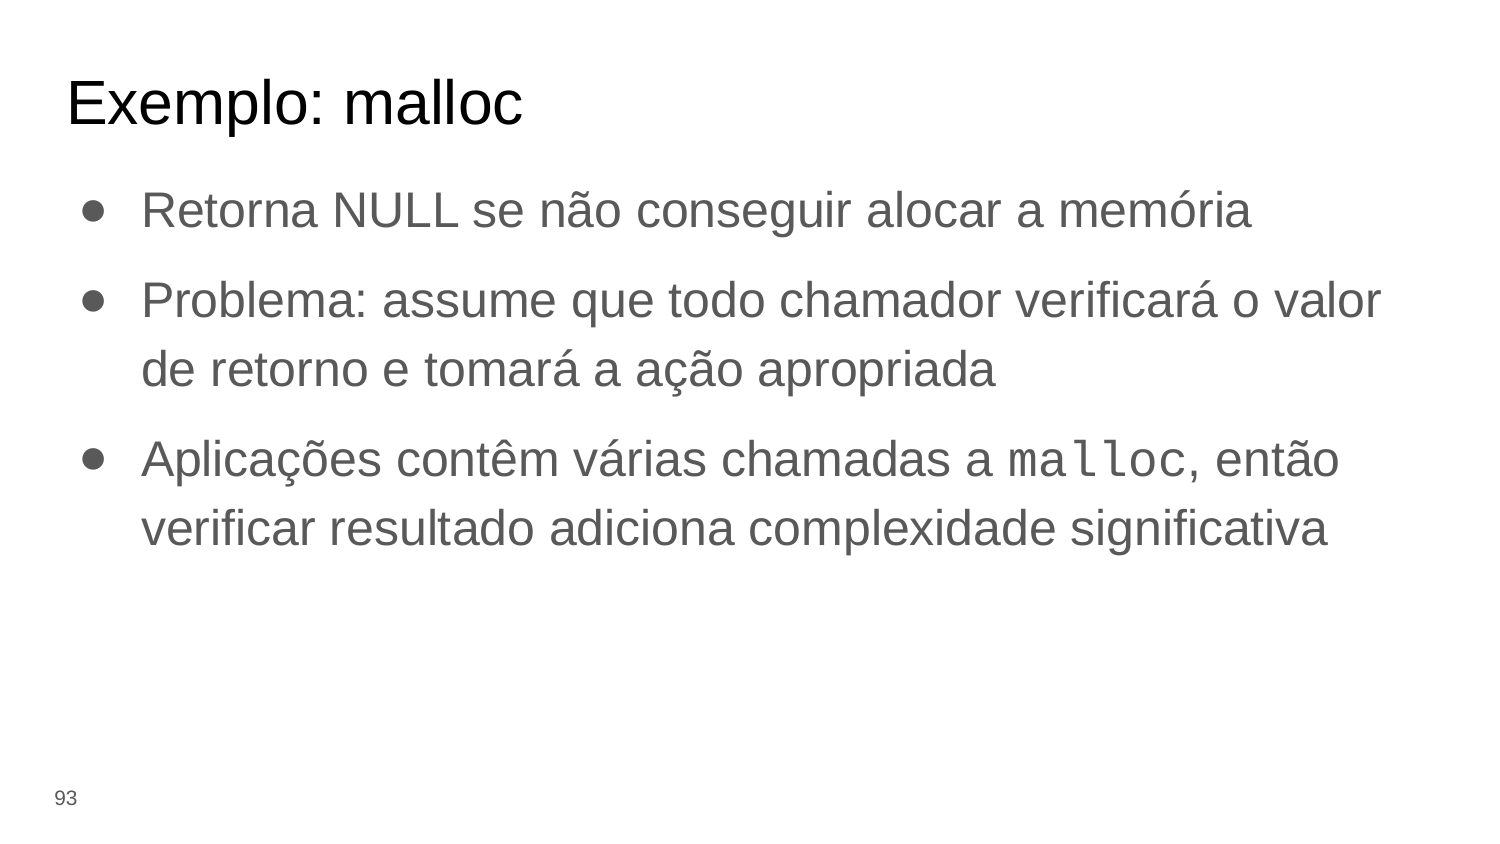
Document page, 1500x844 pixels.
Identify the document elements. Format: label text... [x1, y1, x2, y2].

slide_number ‹#› [2, 764, 93, 830]
list Retorna NULL se não conseguir alocar a memória Problema: assume que todo chamador verificará o valor de retorno e tomará a ação apropriada Aplicações contêm várias chamadas a malloc, então verificar resultado adiciona complexidade significativa [51, 153, 1449, 395]
title Exemplo: malloc [51, 35, 1449, 130]
